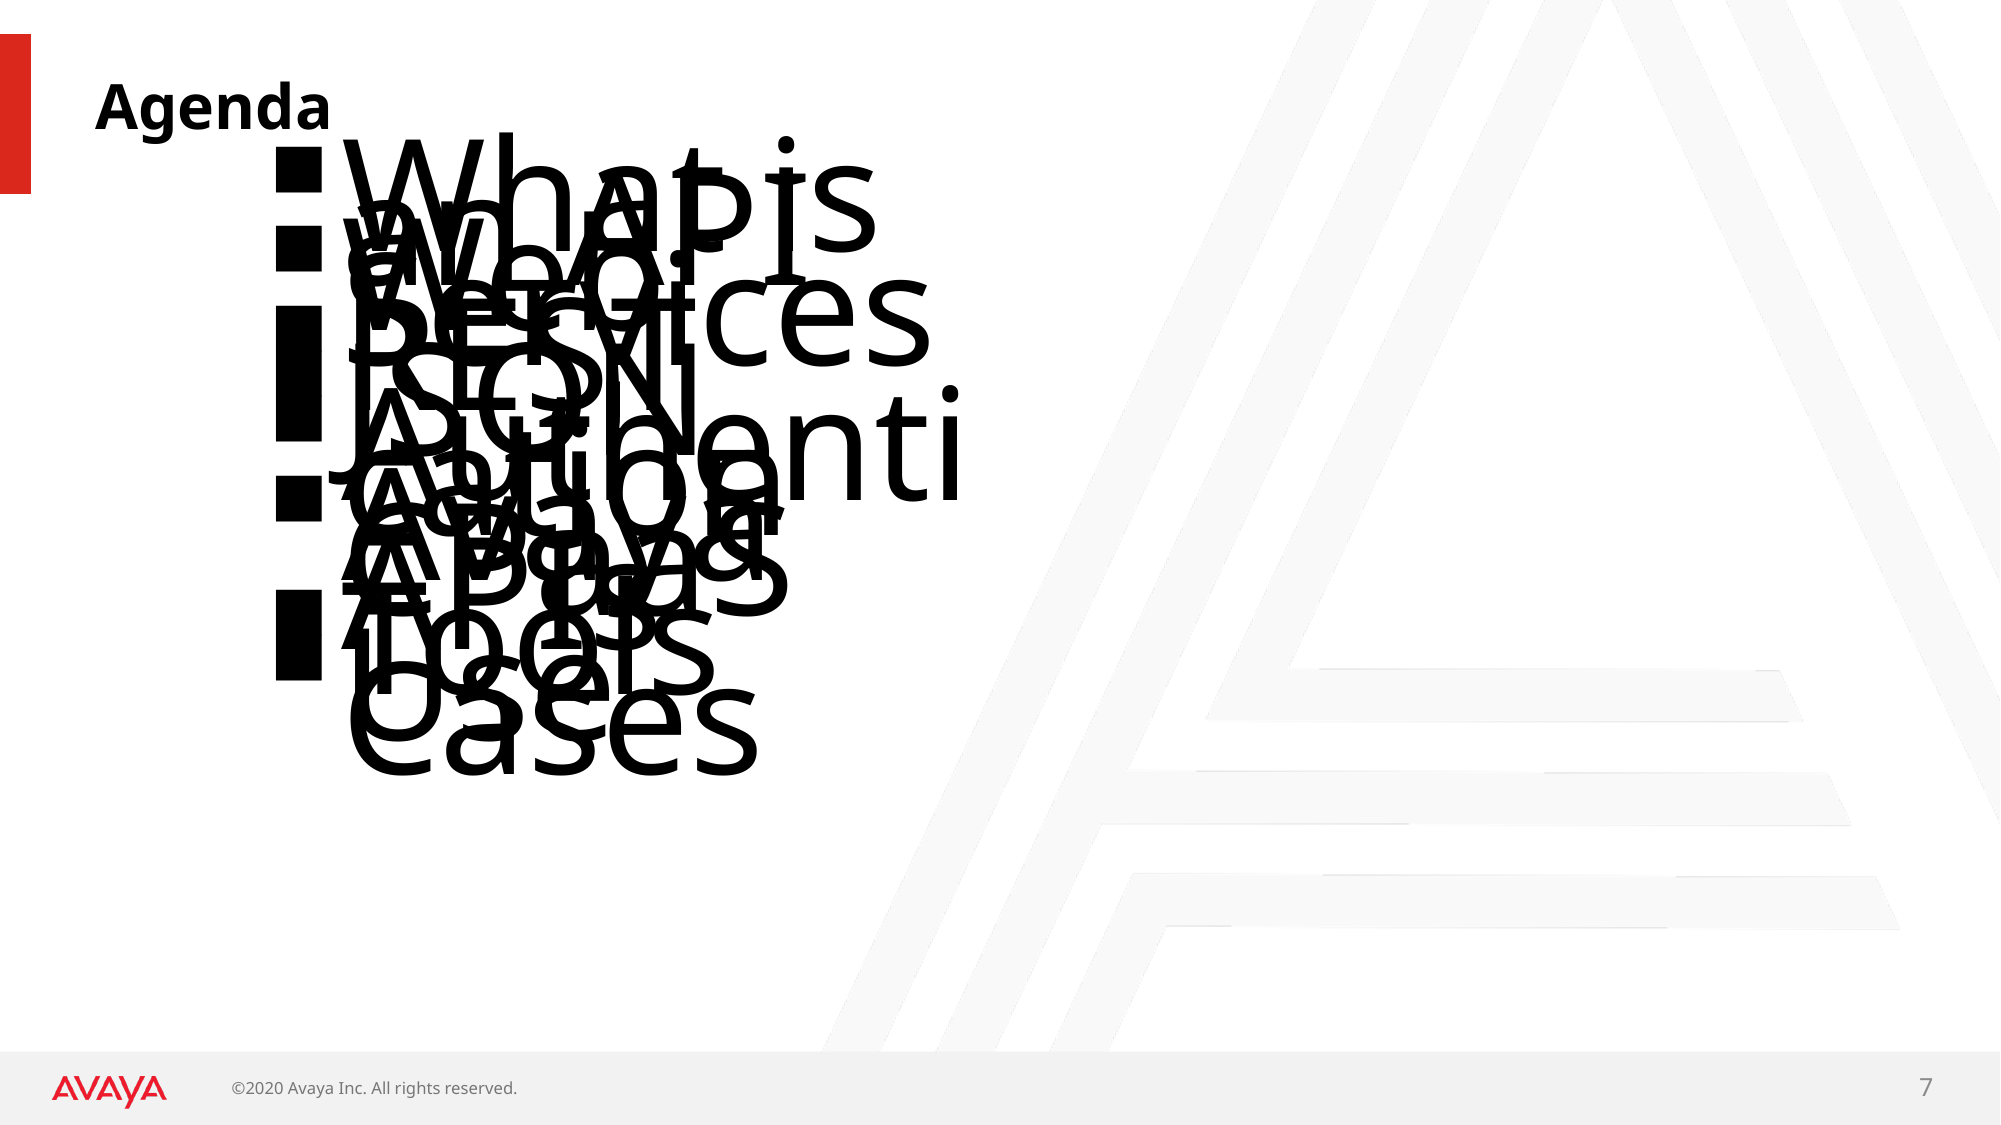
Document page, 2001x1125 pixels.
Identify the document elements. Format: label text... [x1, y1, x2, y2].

title Agenda [79, 1, 1915, 219]
list What is an API Web Services REST JSON Authentication Avaya CPaaS APIs Tools Use Cases [248, 240, 1023, 821]
